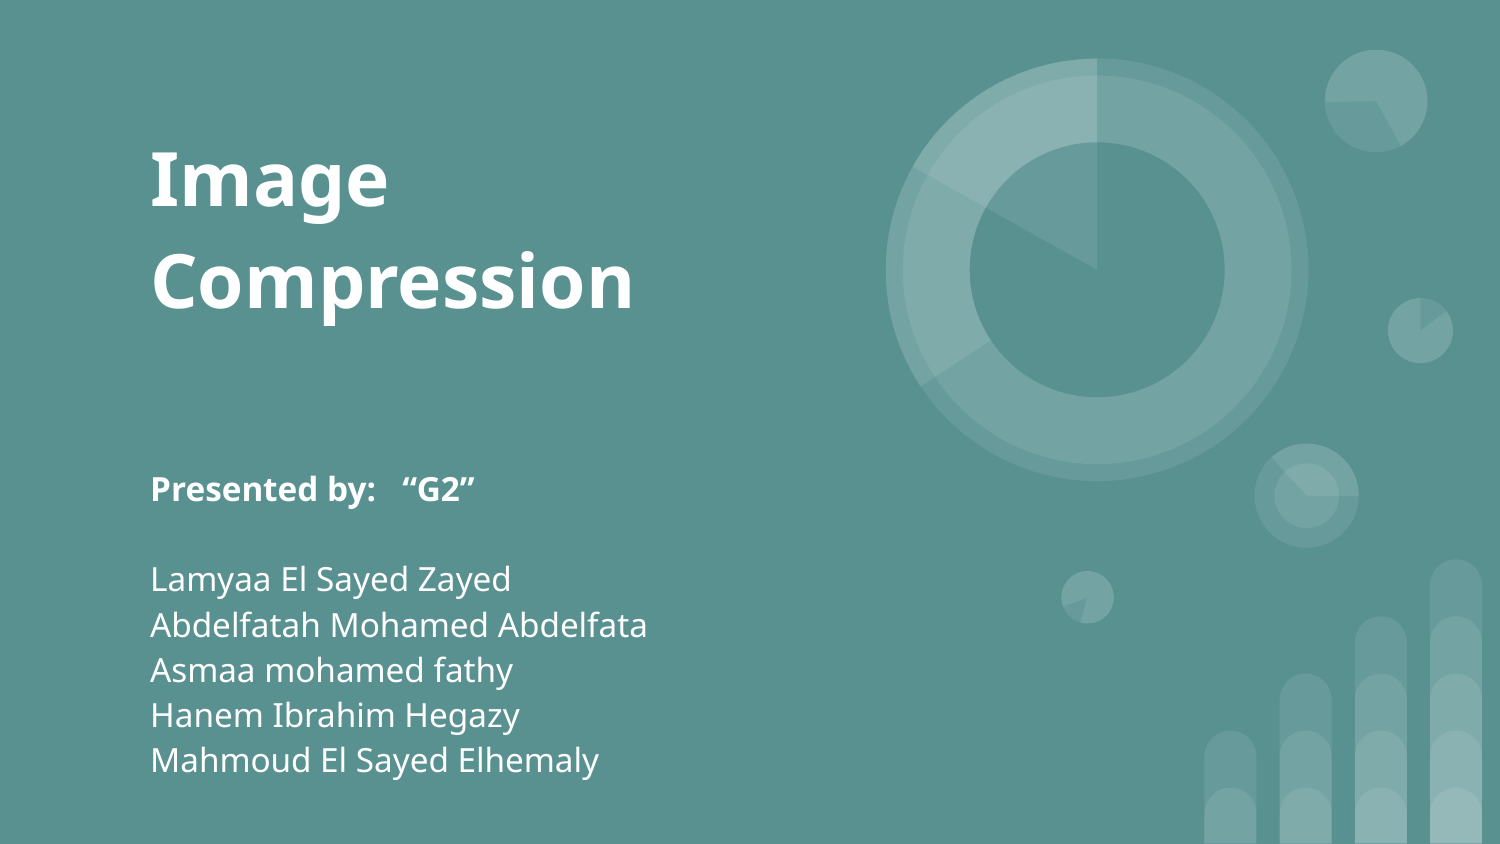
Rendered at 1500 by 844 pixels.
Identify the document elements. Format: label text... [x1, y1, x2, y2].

title Image Compression [135, 74, 834, 383]
subtitle Presented by: “G2” Lamyaa El Sayed Zayed Abdelfatah Mohamed Abdelfata Asmaa mohamed fathy Hanem Ibrahim Hegazy Mahmoud El Sayed Elhemaly [135, 450, 1424, 839]
